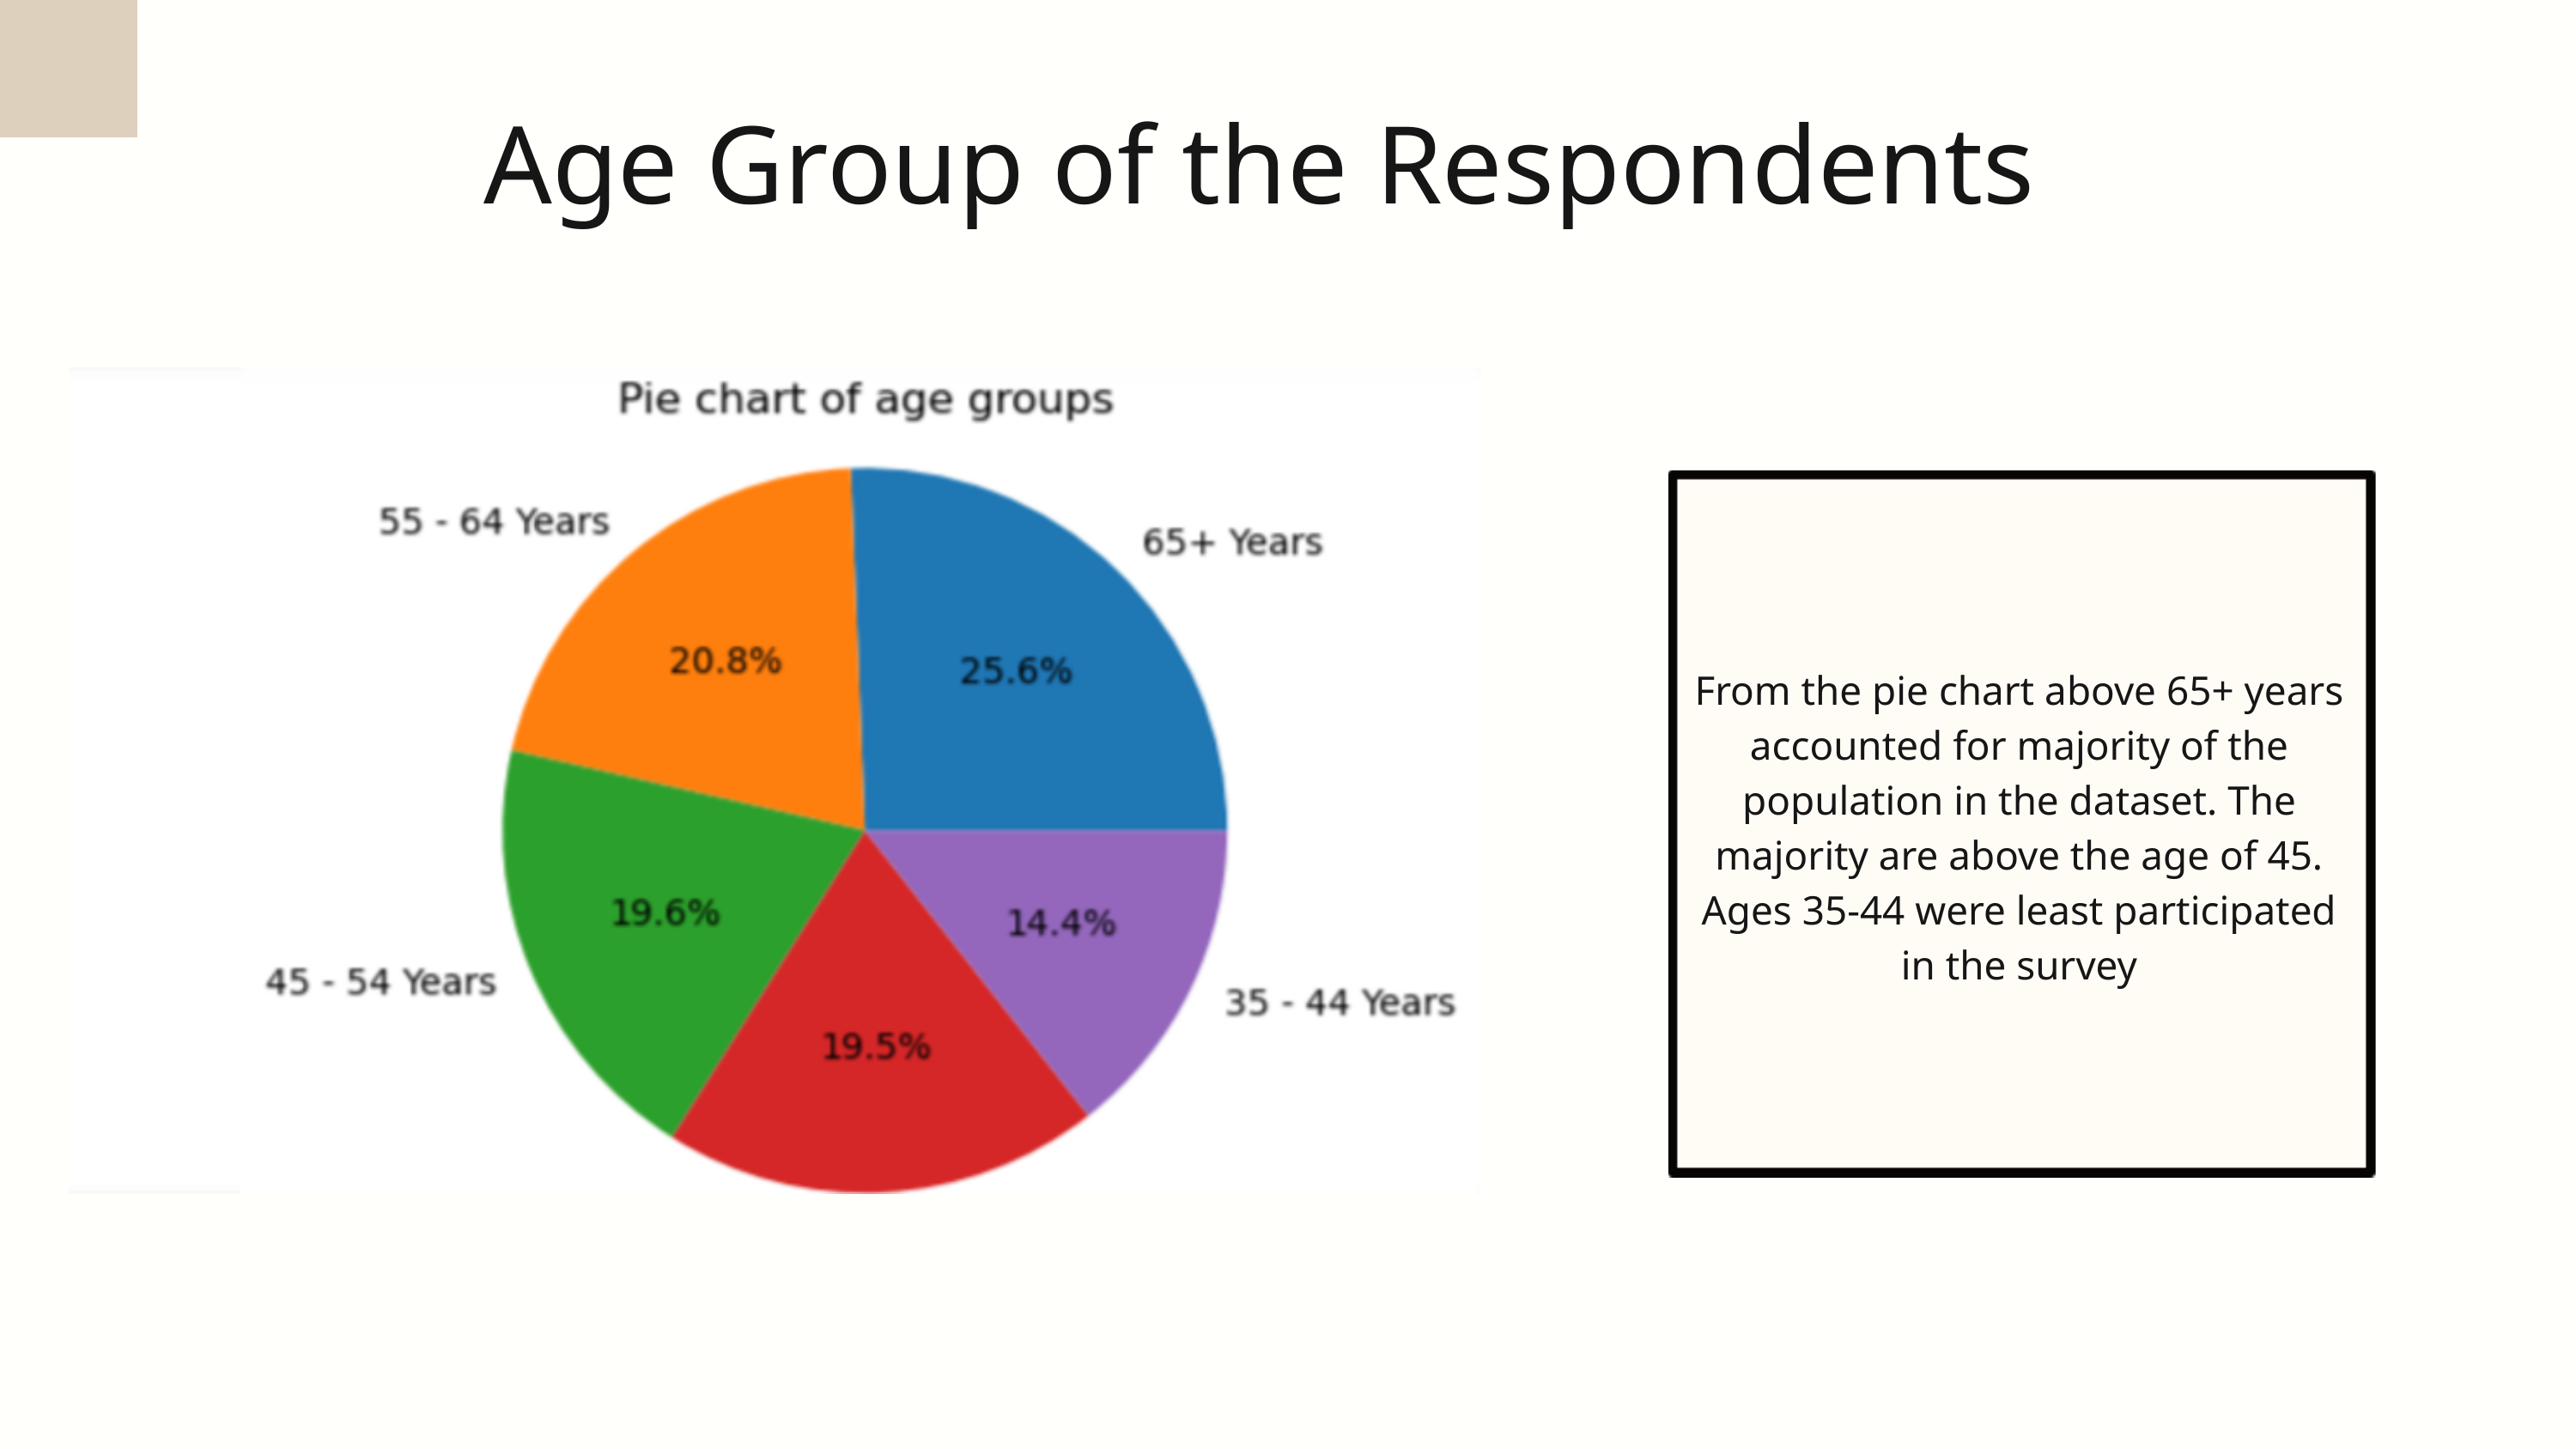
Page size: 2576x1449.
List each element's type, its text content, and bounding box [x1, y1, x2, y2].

text_box [1668, 470, 2376, 1178]
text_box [0, 0, 138, 138]
text_box From the pie chart above 65+ years accounted for majority of the population in the dataset. The majority are above the age of 45. Ages 35-44 were least participated in the survey [1688, 658, 2350, 989]
text_box Age Group of the Respondents [384, 75, 2136, 226]
text_box [69, 367, 1481, 1194]
